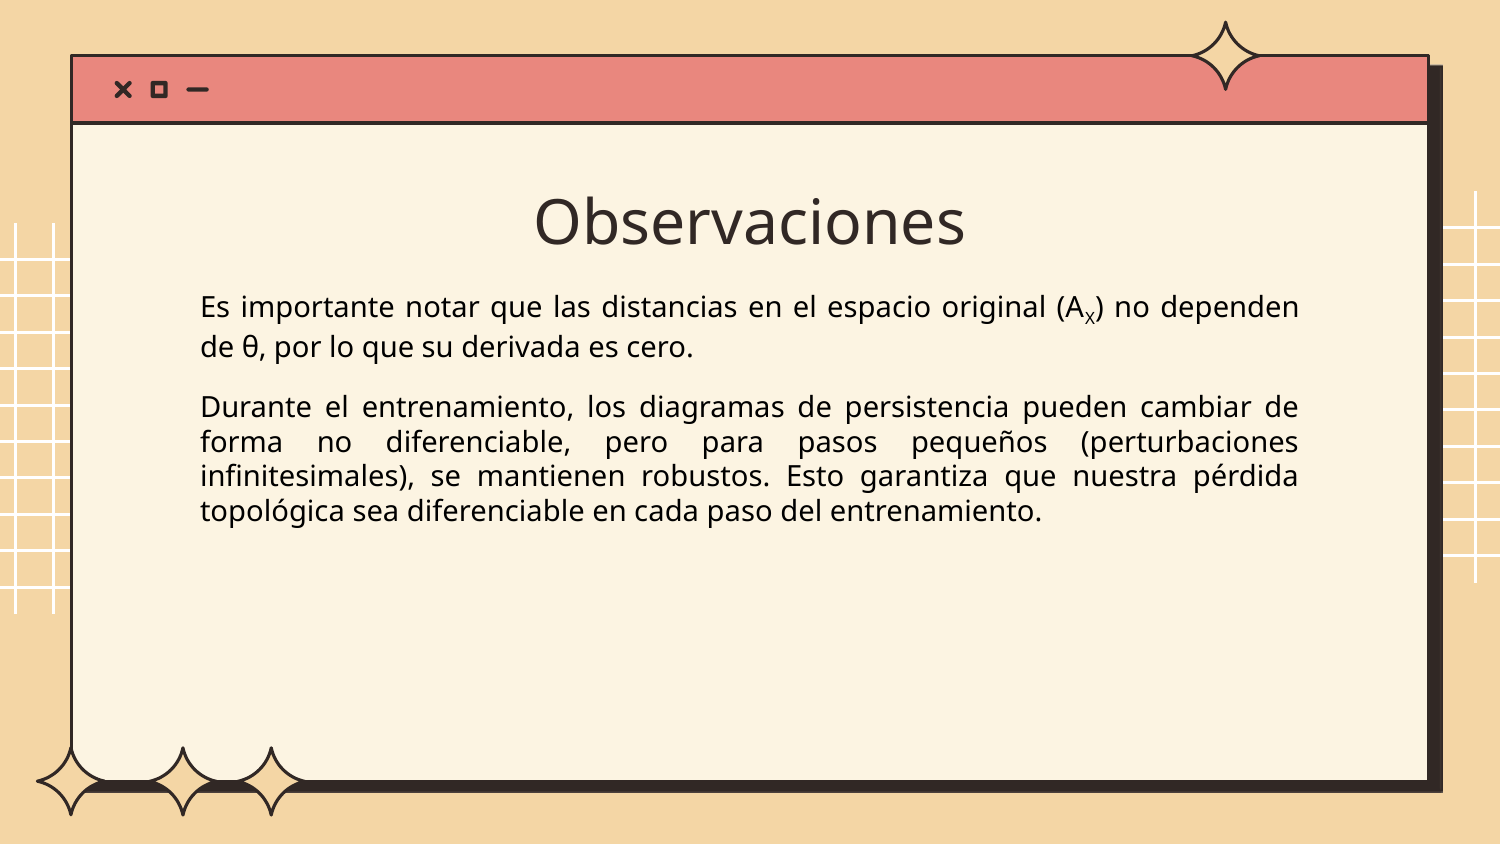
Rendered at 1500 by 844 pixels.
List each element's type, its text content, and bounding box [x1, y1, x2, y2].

text_box Observaciones [322, 167, 1178, 273]
text_box [237, 747, 305, 816]
list Es importante notar que las distancias en el espacio original (AX) no dependen de θ, por lo que su derivada es cero. Durante el entrenamiento, los diagramas de persistencia pueden cambiar de forma no diferenciable, pero para pasos pequeños (perturbaciones infinitesimales), se mantienen robustos. Esto garantiza que nuestra pérdida topológica sea diferenciable en cada paso del entrenamiento. [185, 273, 1315, 571]
text_box [149, 747, 217, 816]
